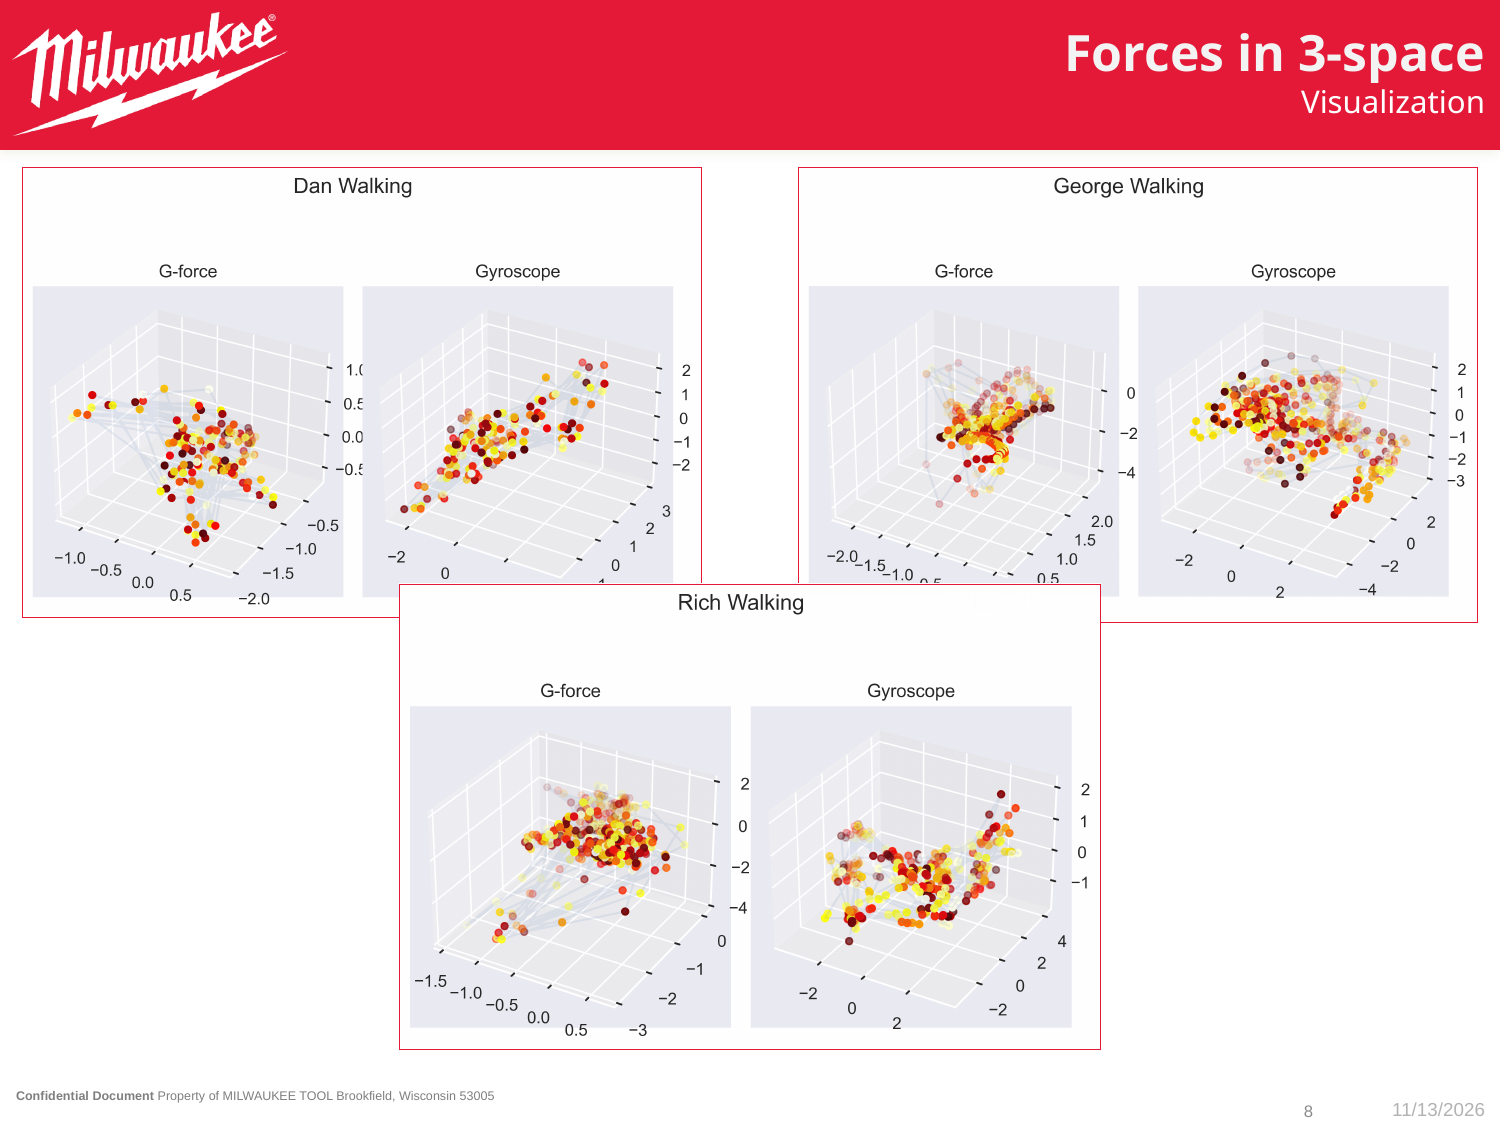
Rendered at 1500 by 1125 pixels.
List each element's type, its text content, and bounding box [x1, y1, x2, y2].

title Forces in 3-space [262, 14, 1500, 75]
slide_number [1363, 1097, 1500, 1121]
slide_number 8 [1265, 1097, 1328, 1125]
picture [22, 167, 1478, 1051]
list Visualization [265, 75, 1500, 138]
picture [12, 12, 288, 136]
